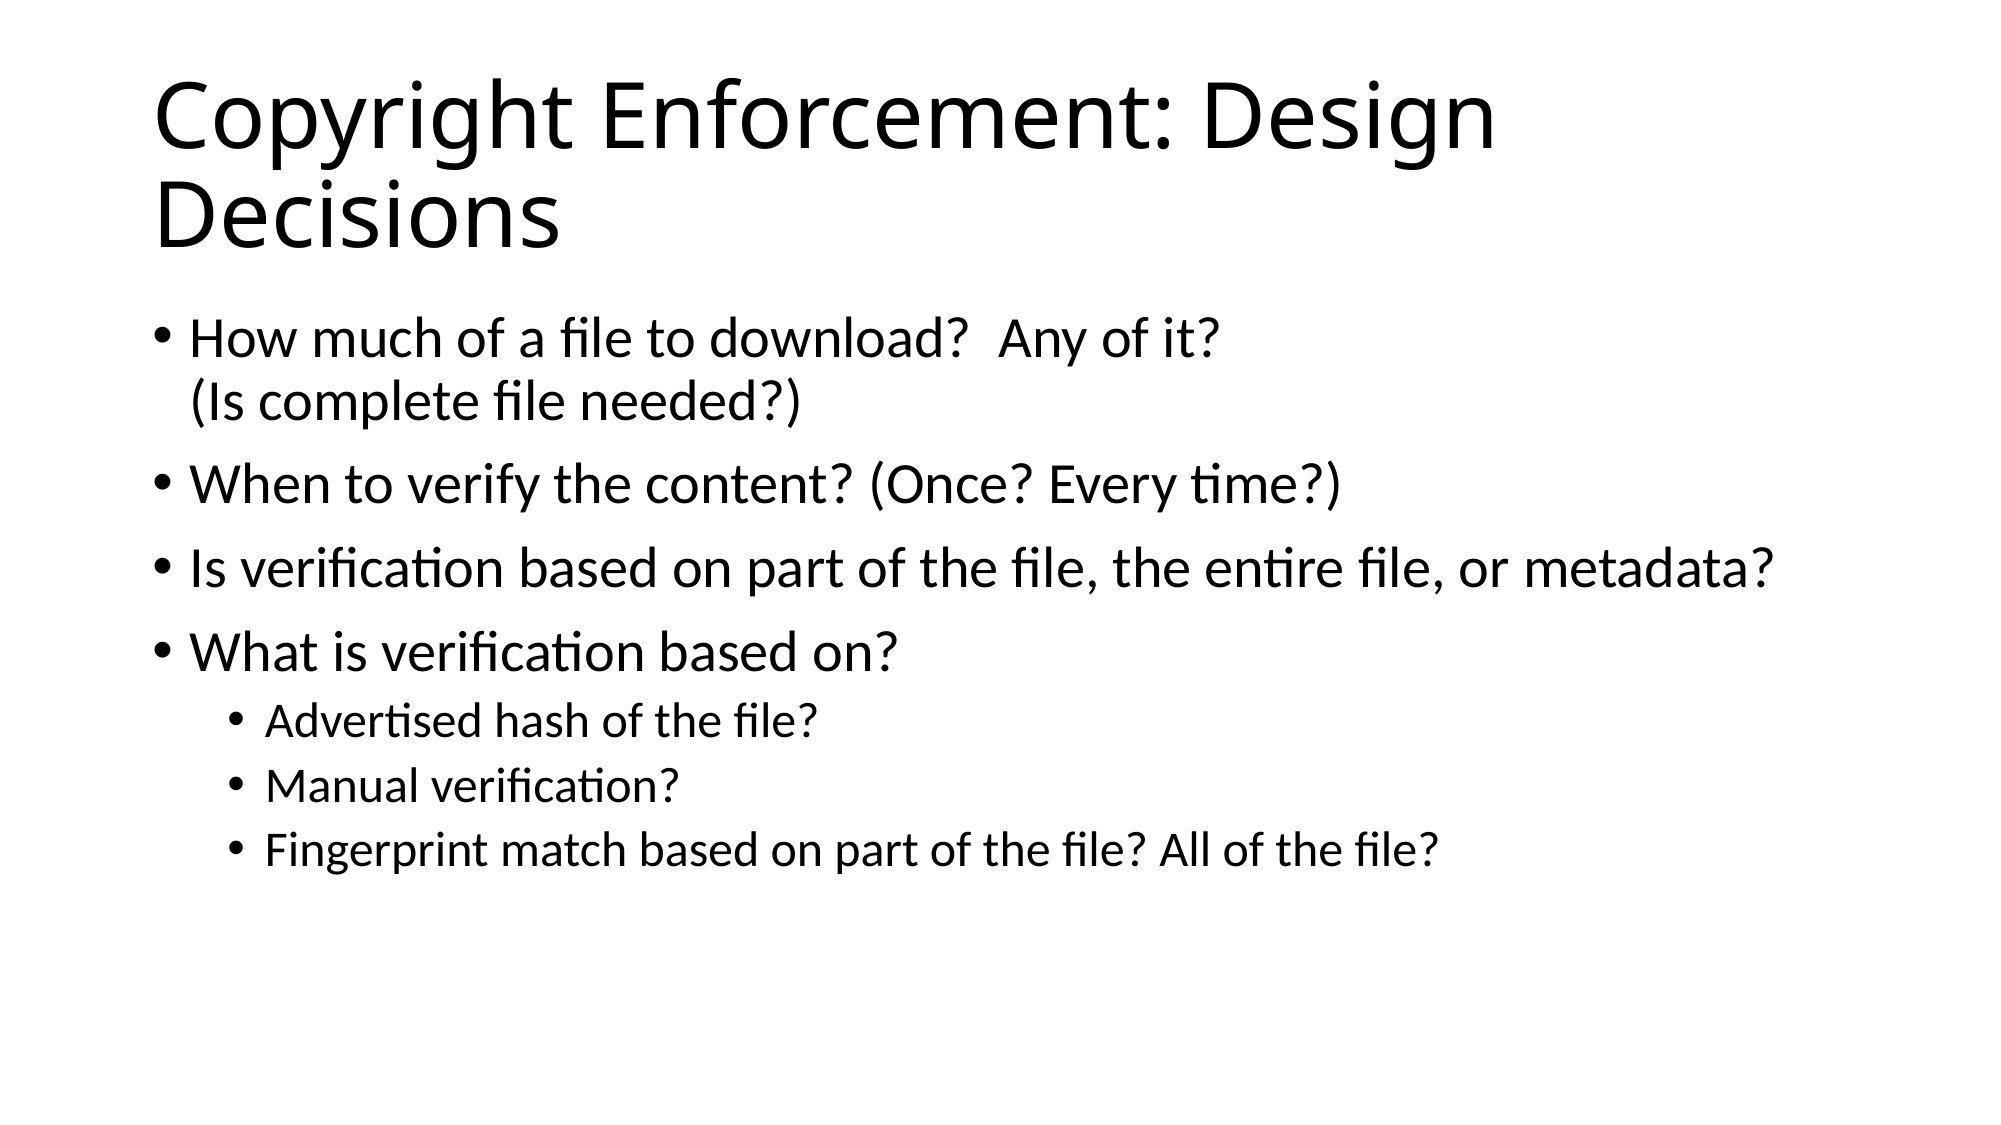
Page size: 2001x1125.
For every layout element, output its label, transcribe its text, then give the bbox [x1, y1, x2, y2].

title Copyright Enforcement: Design Decisions [137, 59, 1863, 278]
list How much of a file to download? Any of it? (Is complete file needed?) When to verify the content? (Once? Every time?) Is verification based on part of the file, the entire file, or metadata? What is verification based on? Advertised hash of the file? Manual verification? Fingerprint match based on part of the file? All of the file? [137, 299, 1863, 1014]
